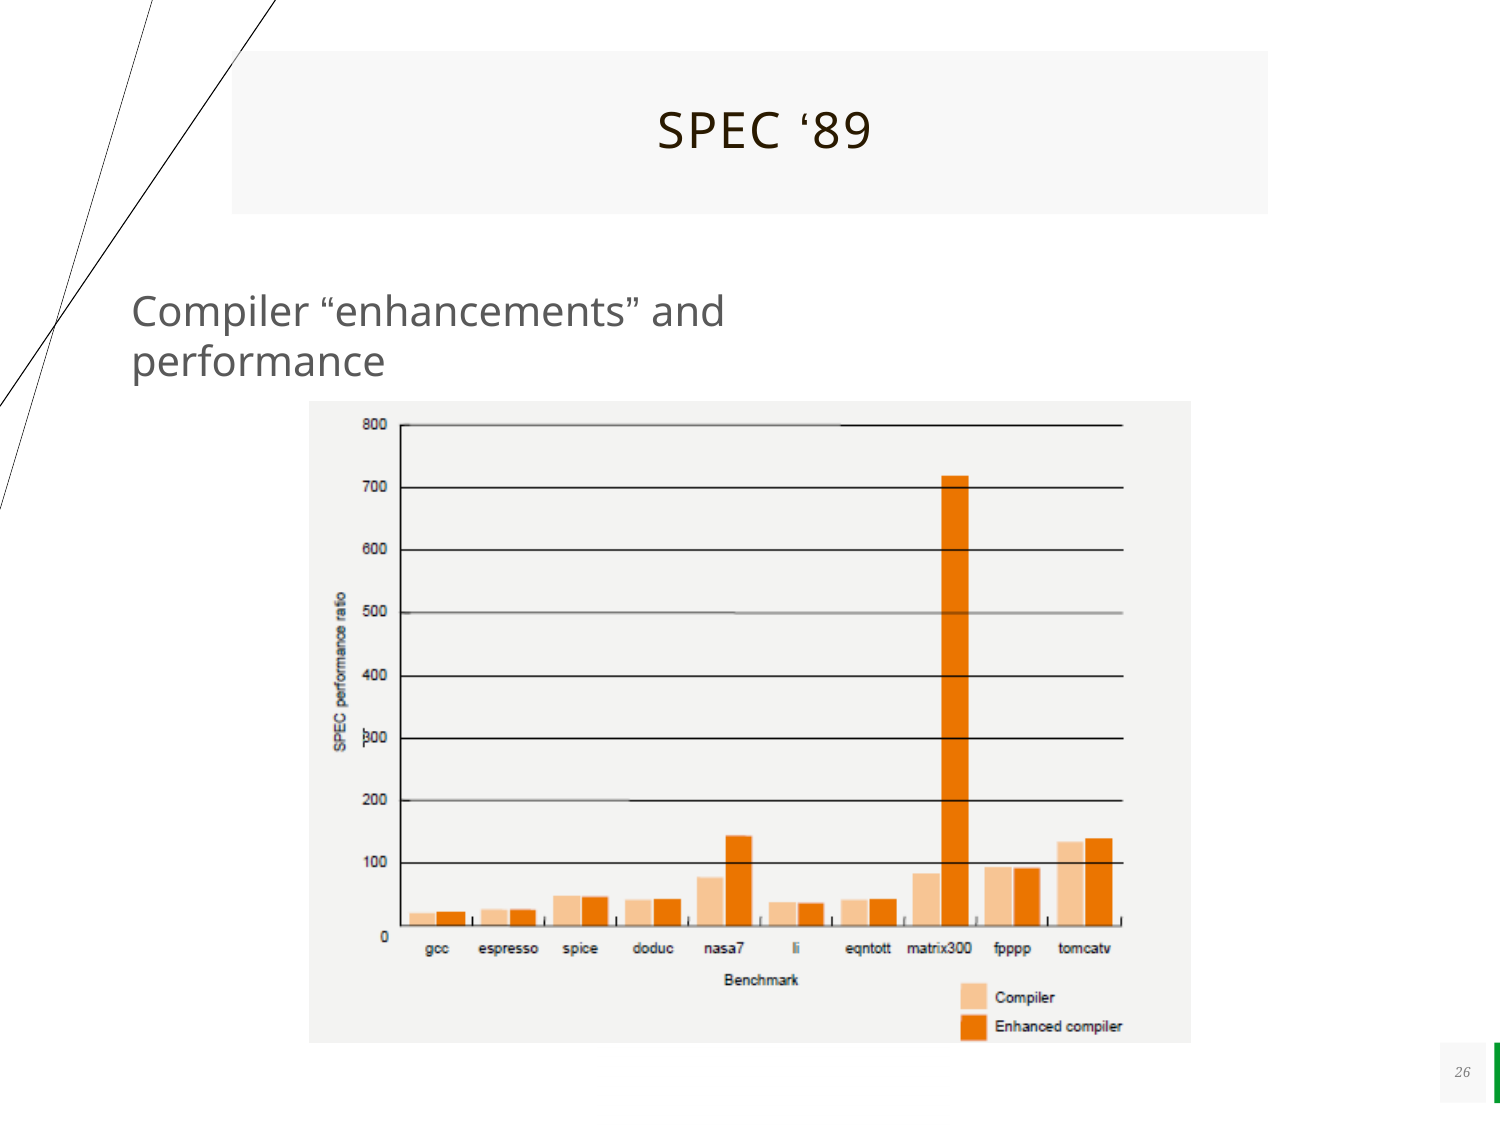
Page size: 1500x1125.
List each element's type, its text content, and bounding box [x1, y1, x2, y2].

title SPEC ‘89 [231, 51, 1268, 215]
text_box Compiler “enhancements” and performance [116, 277, 867, 443]
slide_number 26 [1440, 1042, 1486, 1103]
picture [309, 401, 1191, 1125]
